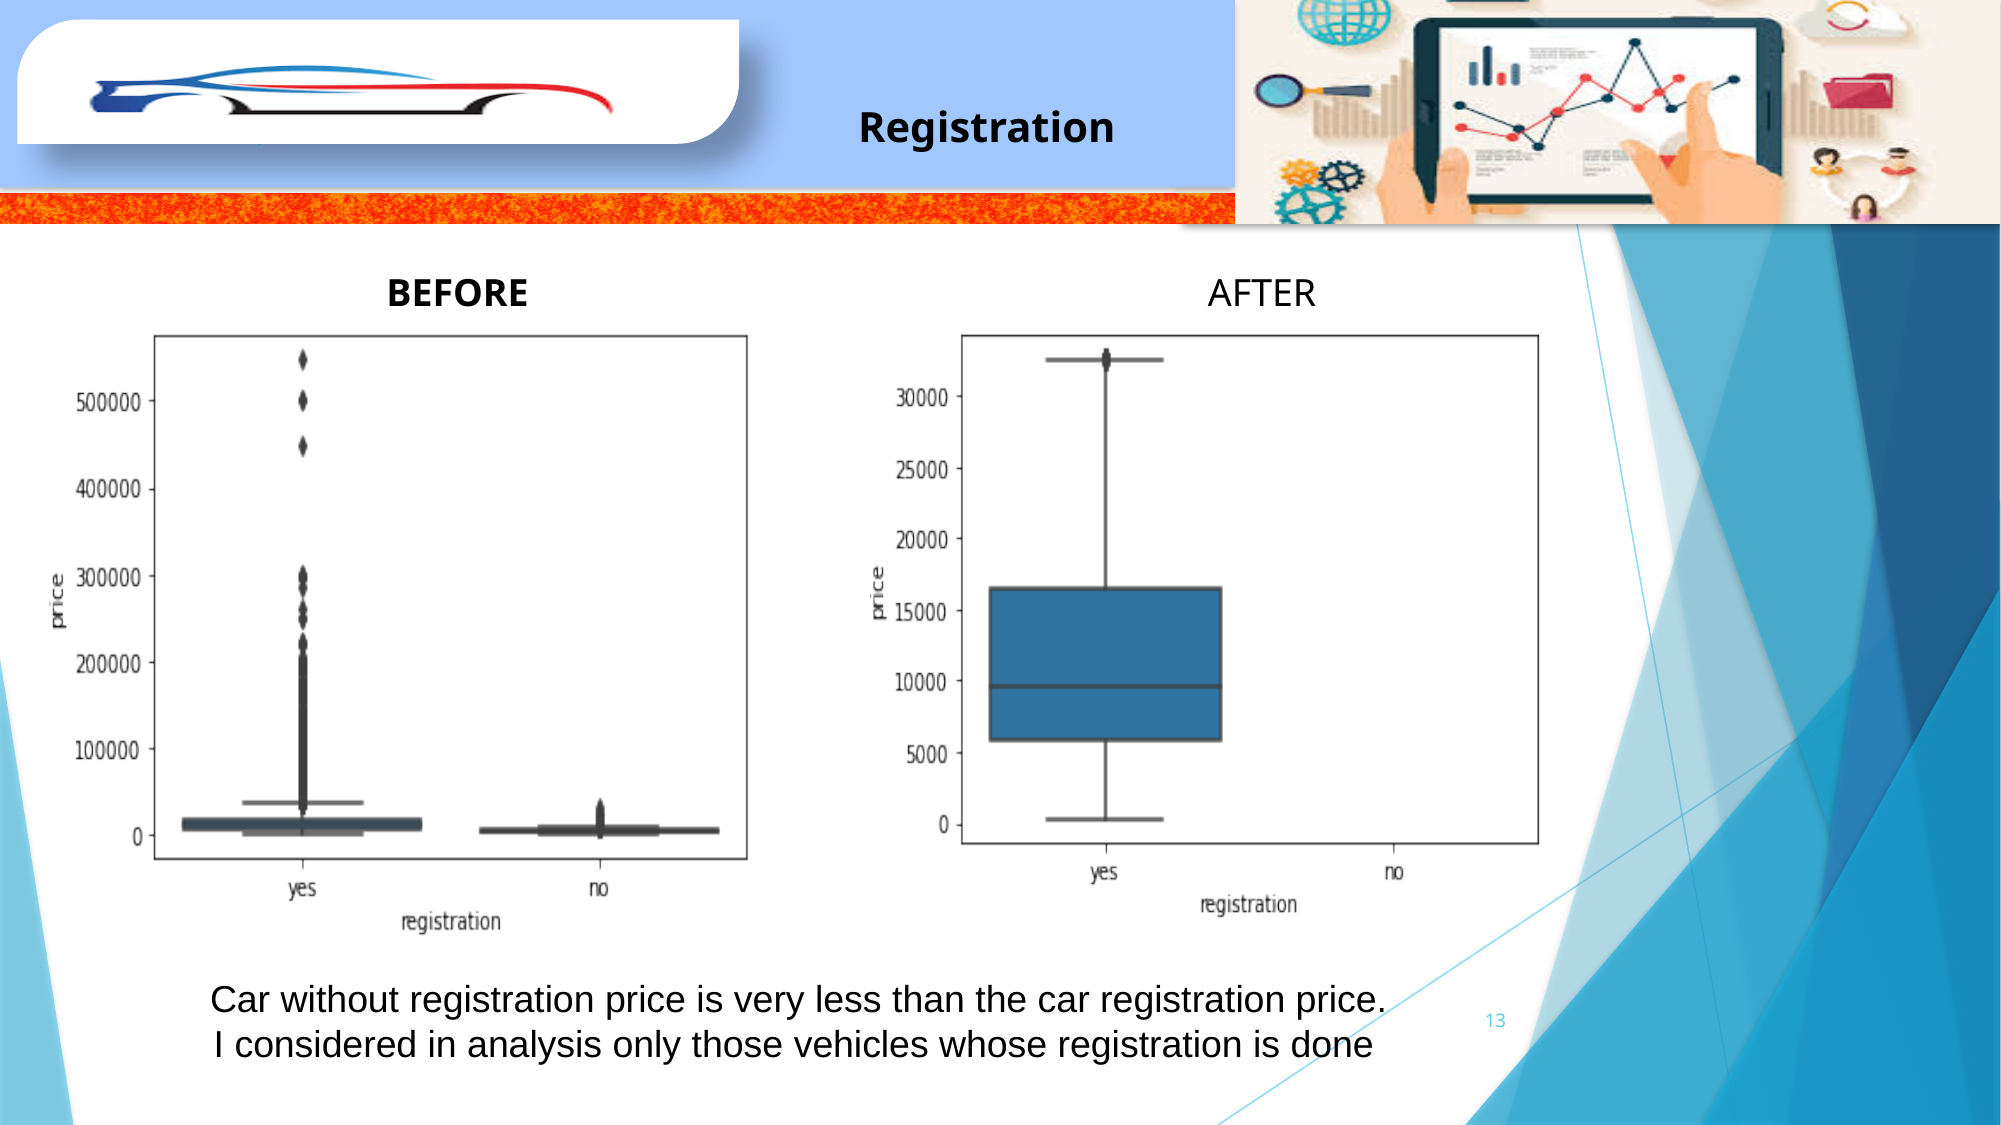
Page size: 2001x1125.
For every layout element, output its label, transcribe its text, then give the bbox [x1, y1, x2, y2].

slide_number 13 [1409, 991, 1522, 1051]
picture [37, 321, 760, 951]
picture [16, 19, 740, 145]
text_box Registration [739, 93, 1172, 159]
picture [0, 0, 2000, 225]
text_box AFTER [973, 261, 1550, 321]
picture [858, 321, 1551, 933]
subtitle [0, 0, 1175, 188]
text_box BEFORE [156, 261, 759, 321]
text_box Car without registration price is very less than the car registration price. I considered in analysis only those vehicles whose registration is done [156, 967, 1442, 1073]
